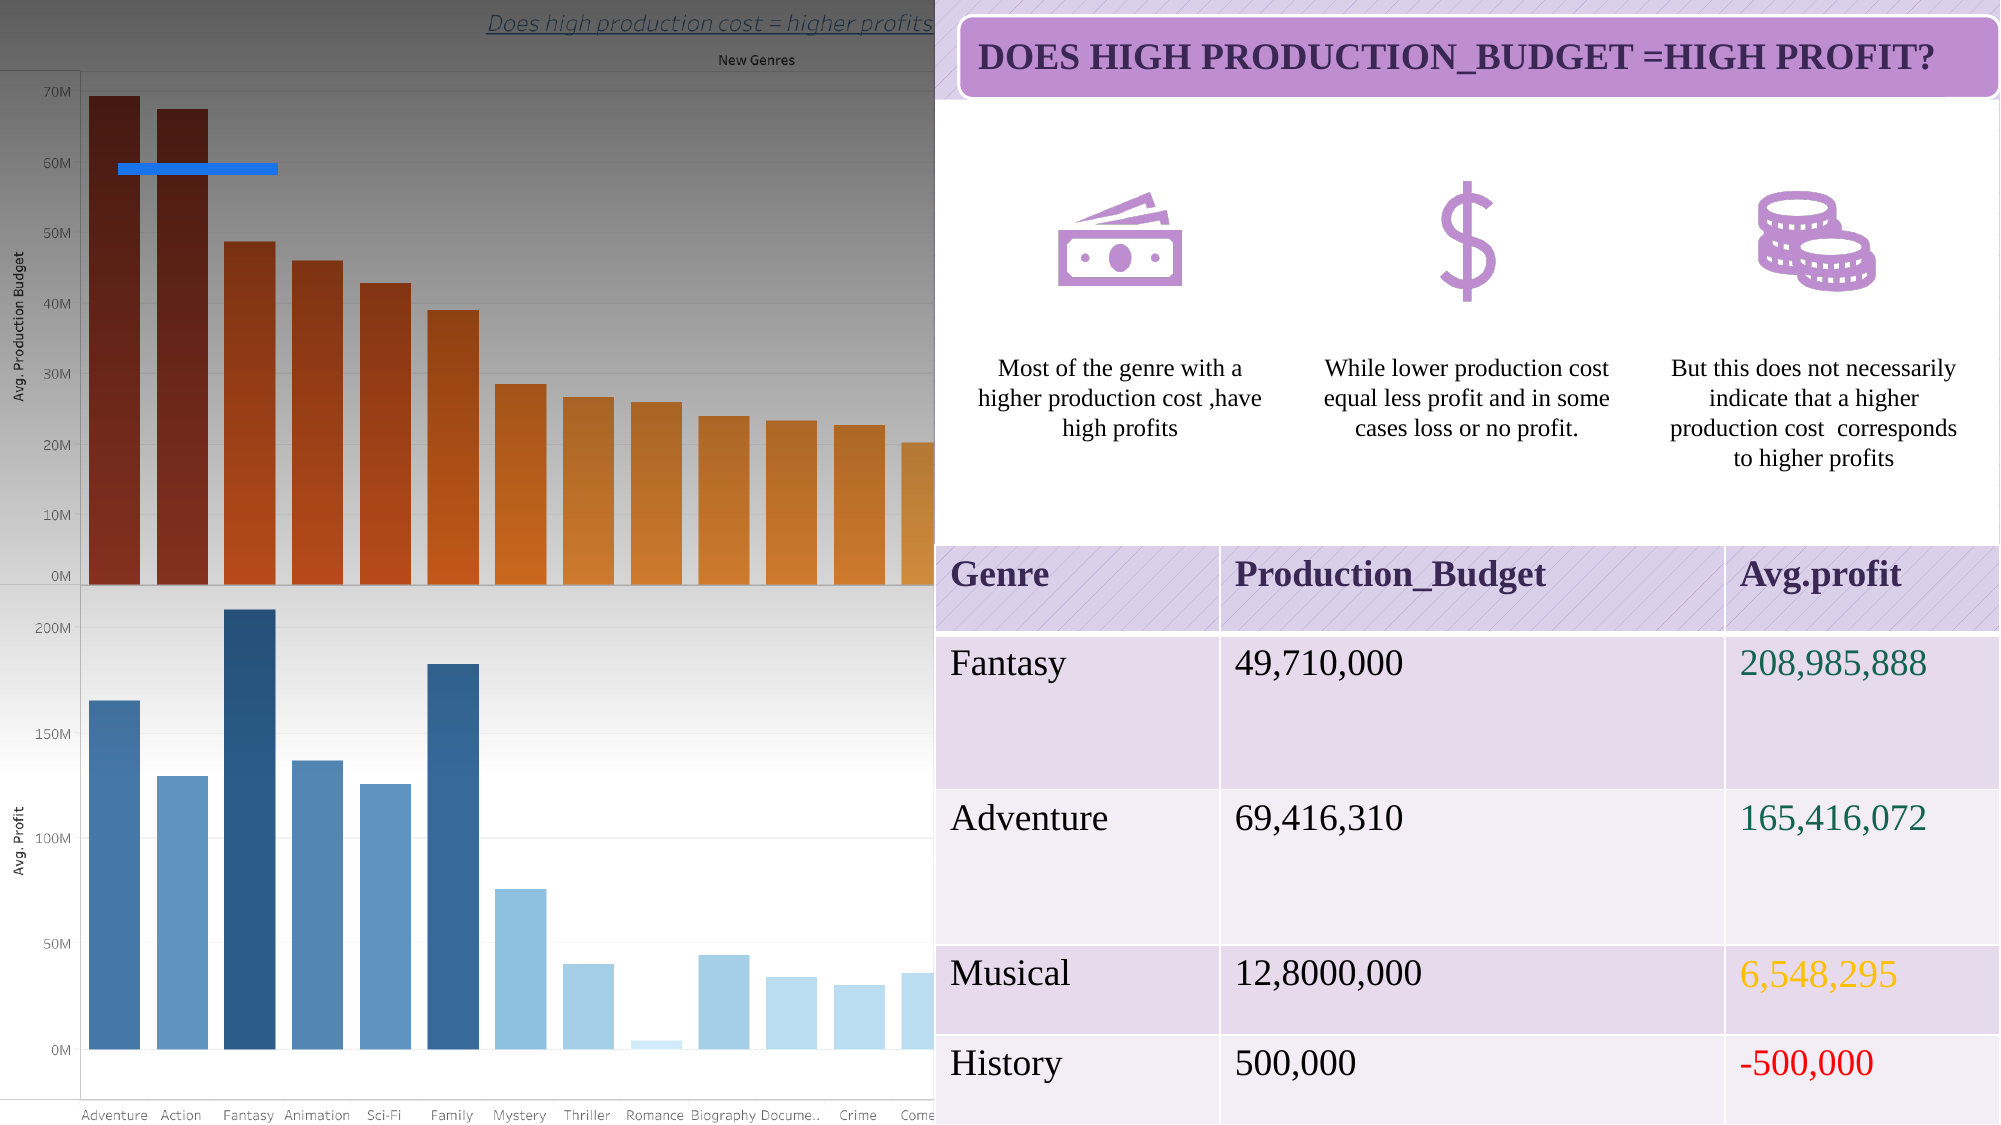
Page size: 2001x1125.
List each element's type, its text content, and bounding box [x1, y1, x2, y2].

table_cell 49,710,000 [1221, 637, 1724, 789]
text_box [936, 0, 2000, 99]
table_cell 12,8000,000 [1221, 946, 1724, 1034]
table_cell Fantasy [936, 637, 1219, 789]
table_header Production_Budget [1221, 546, 1724, 631]
picture [0, 0, 934, 1125]
table_cell 165,416,072 [1726, 790, 1999, 944]
table_cell 69,416,310 [1221, 790, 1724, 944]
table_cell 6,548,295 [1726, 946, 1999, 1034]
table_cell Adventure [936, 790, 1219, 944]
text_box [935, 99, 2000, 546]
table_cell -500,000 [1726, 1036, 1999, 1124]
table_cell 208,985,888 [1726, 637, 1999, 789]
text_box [958, 14, 2000, 99]
table_header Genre [936, 546, 1219, 631]
table_cell History [936, 1036, 1219, 1124]
table_header Avg.profit [1726, 546, 1999, 631]
table_cell Musical [936, 946, 1219, 1034]
table_cell 500,000 [1221, 1036, 1724, 1124]
